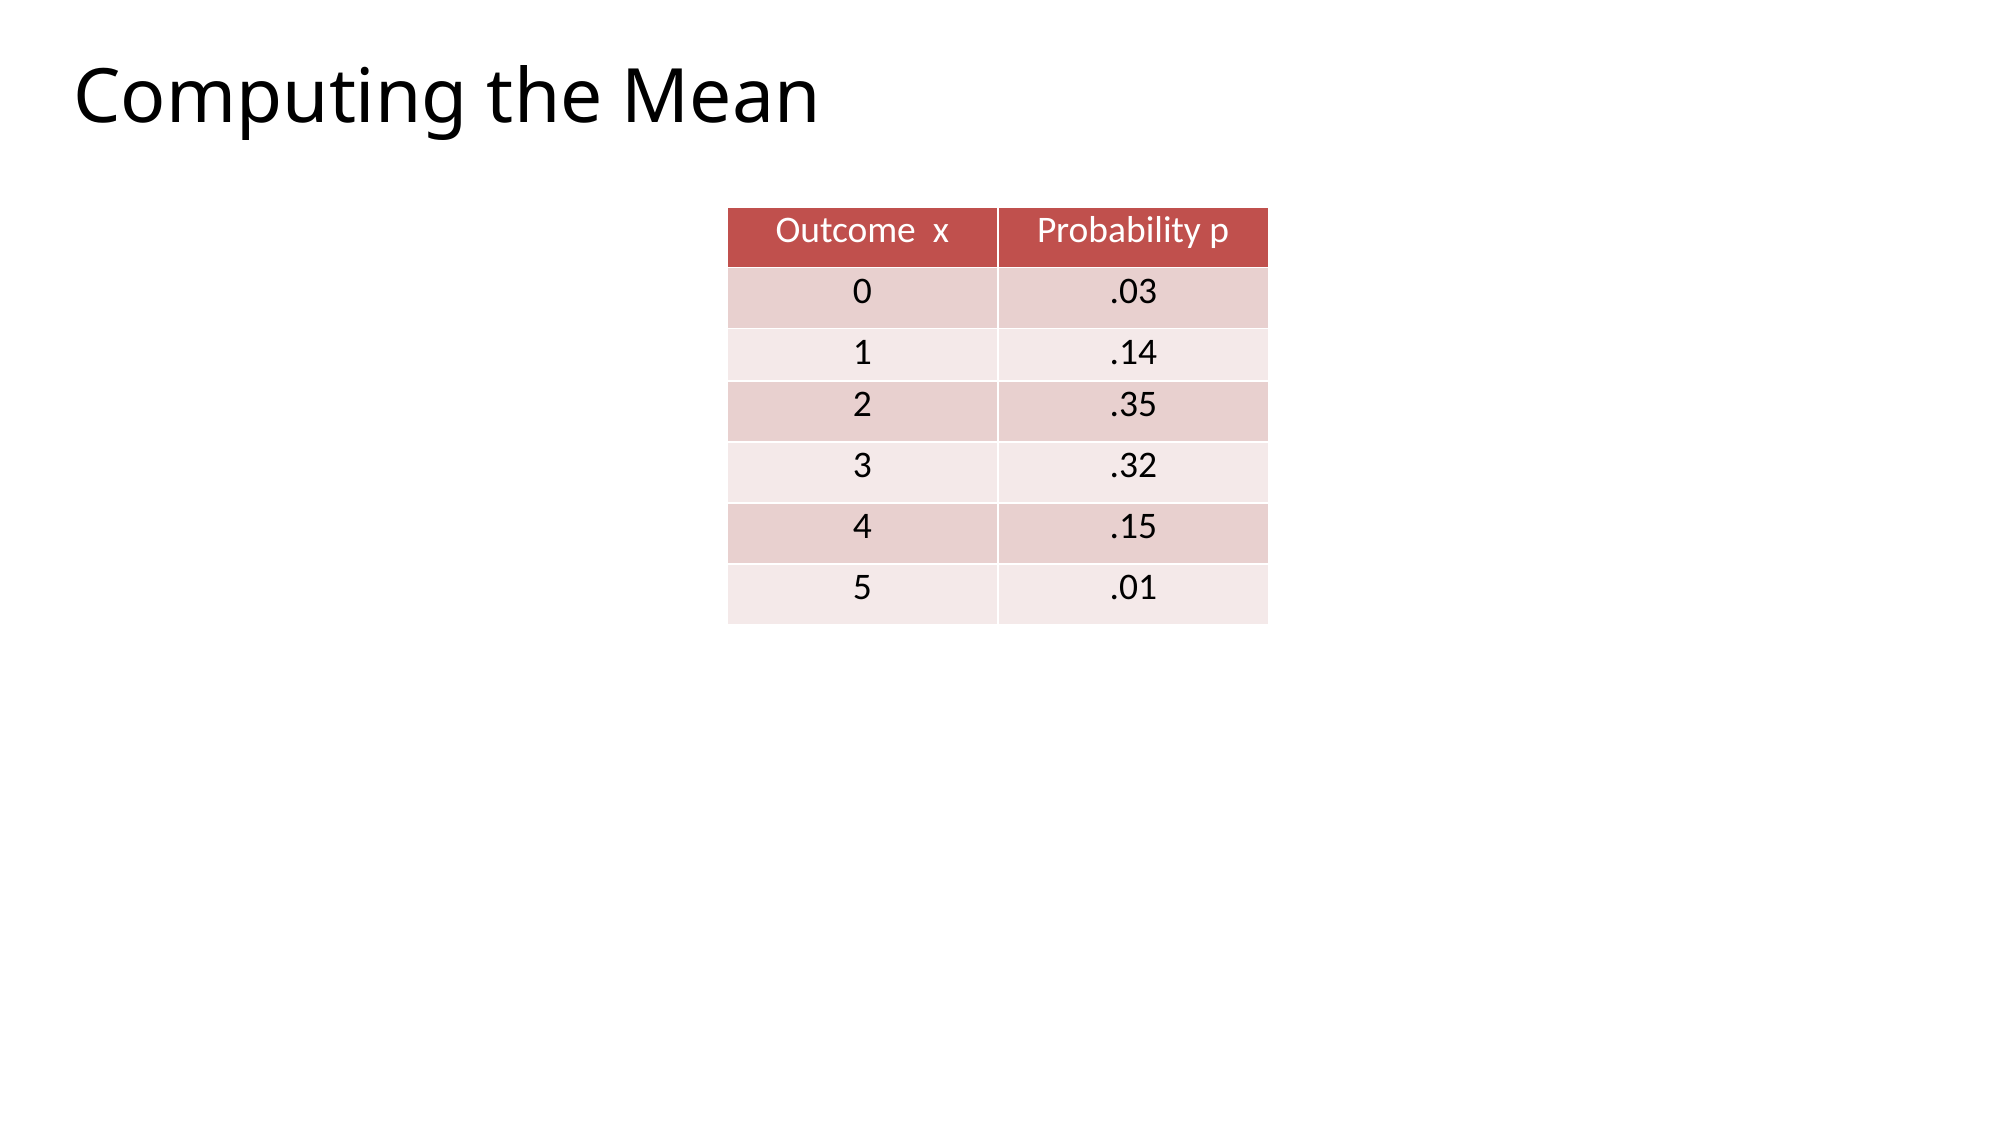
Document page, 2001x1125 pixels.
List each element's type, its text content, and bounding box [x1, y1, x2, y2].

text_box Computing the Mean [0, 0, 1350, 188]
table_cell 1 [728, 329, 997, 380]
table_cell 3 [728, 443, 997, 502]
table_cell .15 [999, 504, 1268, 563]
table_cell .01 [999, 565, 1268, 624]
table_cell 2 [728, 382, 997, 441]
table_cell .03 [999, 268, 1268, 328]
table_header Outcome x [728, 208, 997, 267]
table_cell .14 [999, 329, 1268, 380]
table_cell 5 [728, 565, 997, 624]
table_header Probability p [999, 208, 1268, 267]
table_cell .35 [999, 382, 1268, 441]
table_cell 4 [728, 504, 997, 563]
table_cell .32 [999, 443, 1268, 502]
table_cell 0 [728, 268, 997, 328]
